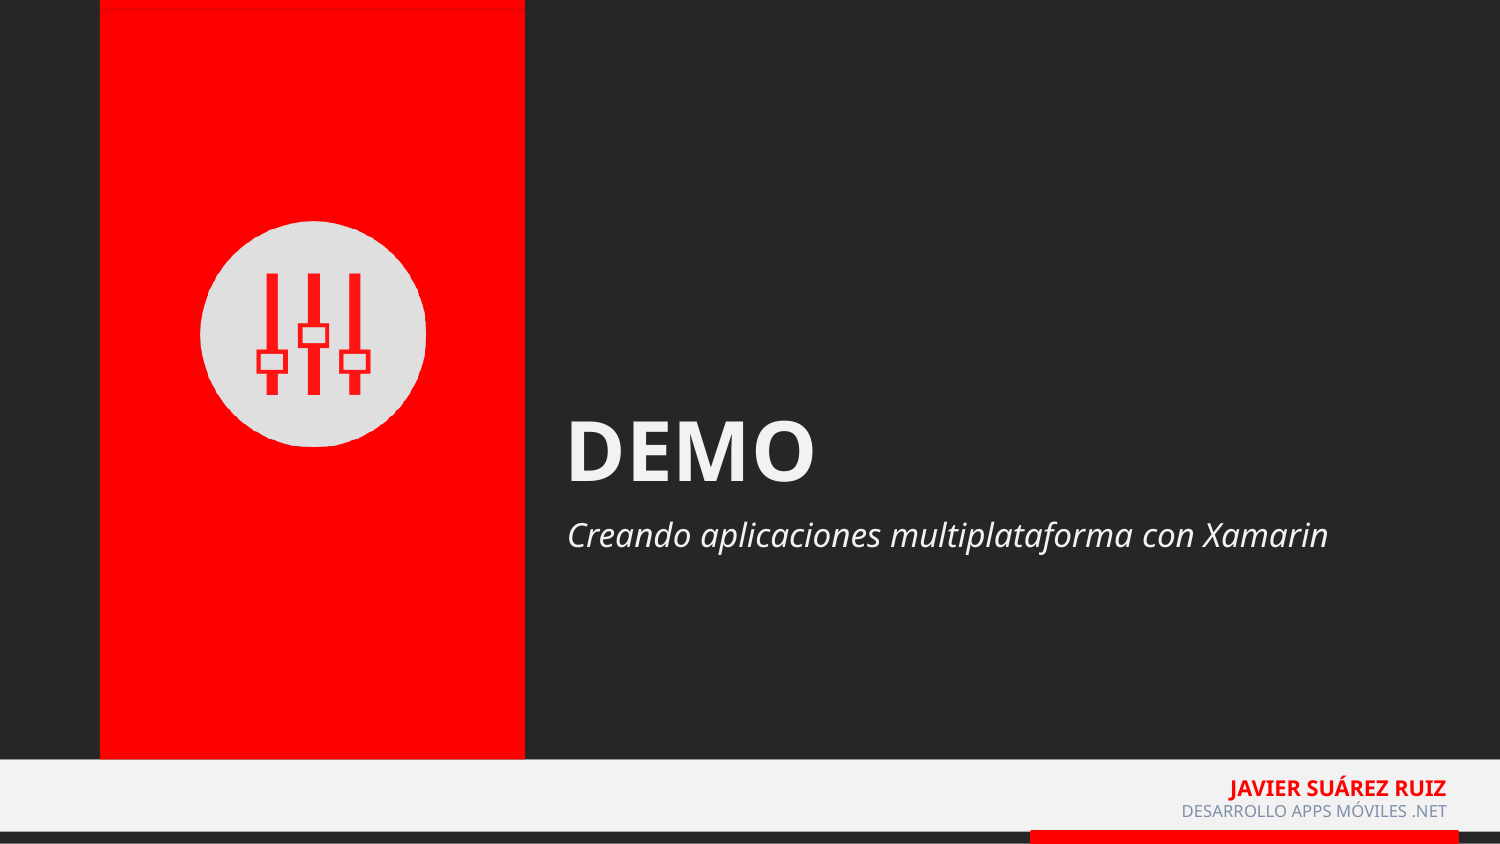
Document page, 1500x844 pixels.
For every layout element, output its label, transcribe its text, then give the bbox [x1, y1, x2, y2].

list Creando aplicaciones multiplataforma con Xamarin [552, 484, 1500, 585]
picture [199, 221, 426, 448]
title DEMO [549, 402, 1500, 485]
